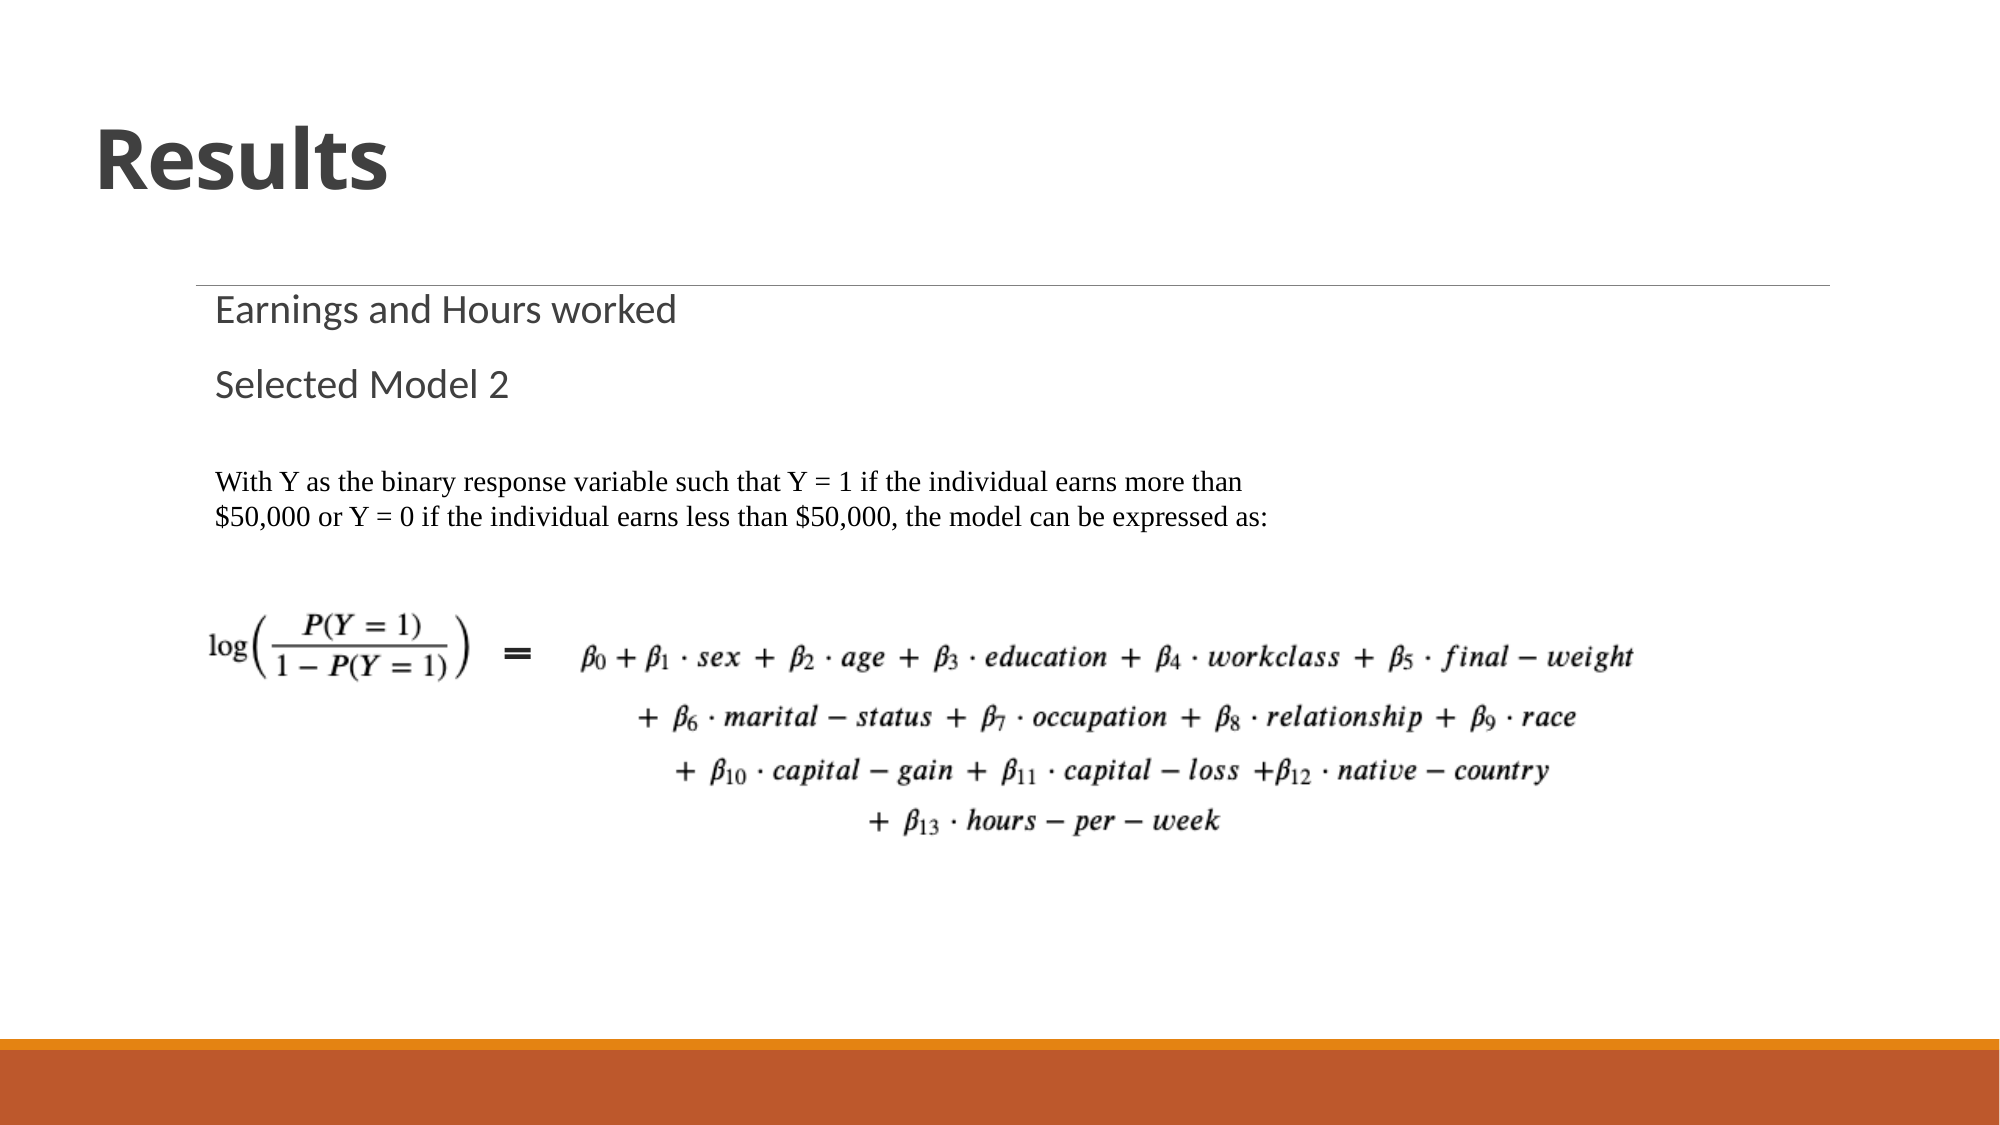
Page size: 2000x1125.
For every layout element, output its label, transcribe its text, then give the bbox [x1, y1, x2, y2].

picture [572, 630, 1649, 855]
text_box [503, 647, 532, 660]
picture [200, 598, 491, 706]
text_box Results [78, 75, 1728, 214]
list Earnings and Hours worked Selected Model 2 [200, 280, 1054, 455]
text_box With Y as the binary response variable such that Y = 1 if the individual earns more than $50,000 or Y = 0 if the individual earns less than $50,000, the model can be expressed as: [200, 455, 1330, 541]
